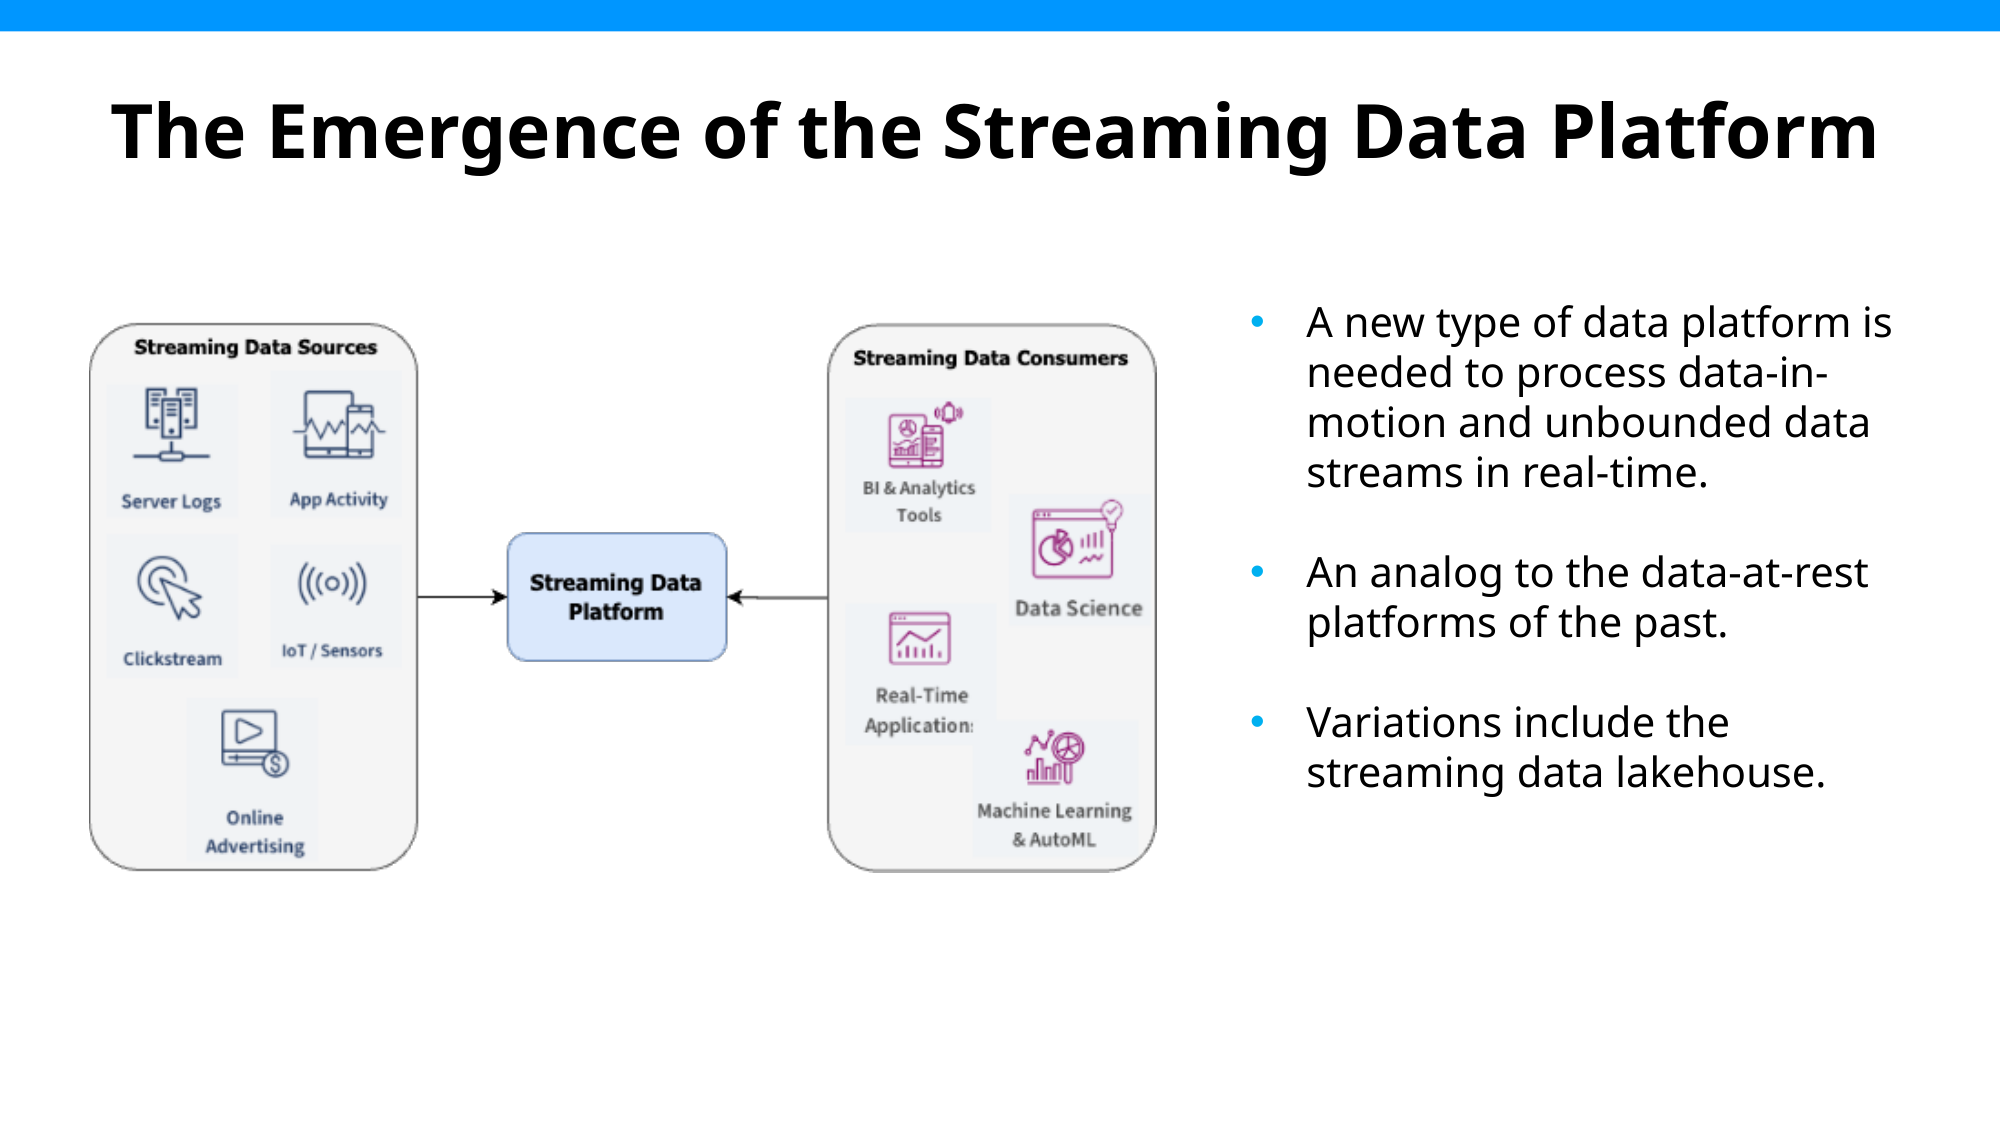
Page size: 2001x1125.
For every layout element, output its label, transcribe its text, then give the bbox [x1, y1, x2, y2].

text_box A new type of data platform is needed to process data-in-motion and unbounded data streams in real-time. An analog to the data-at-rest platforms of the past. Variations include the streaming data lakehouse. [1235, 288, 1935, 804]
picture [89, 319, 1157, 873]
text_box The Emergence of the Streaming Data Platform [89, 50, 1910, 194]
